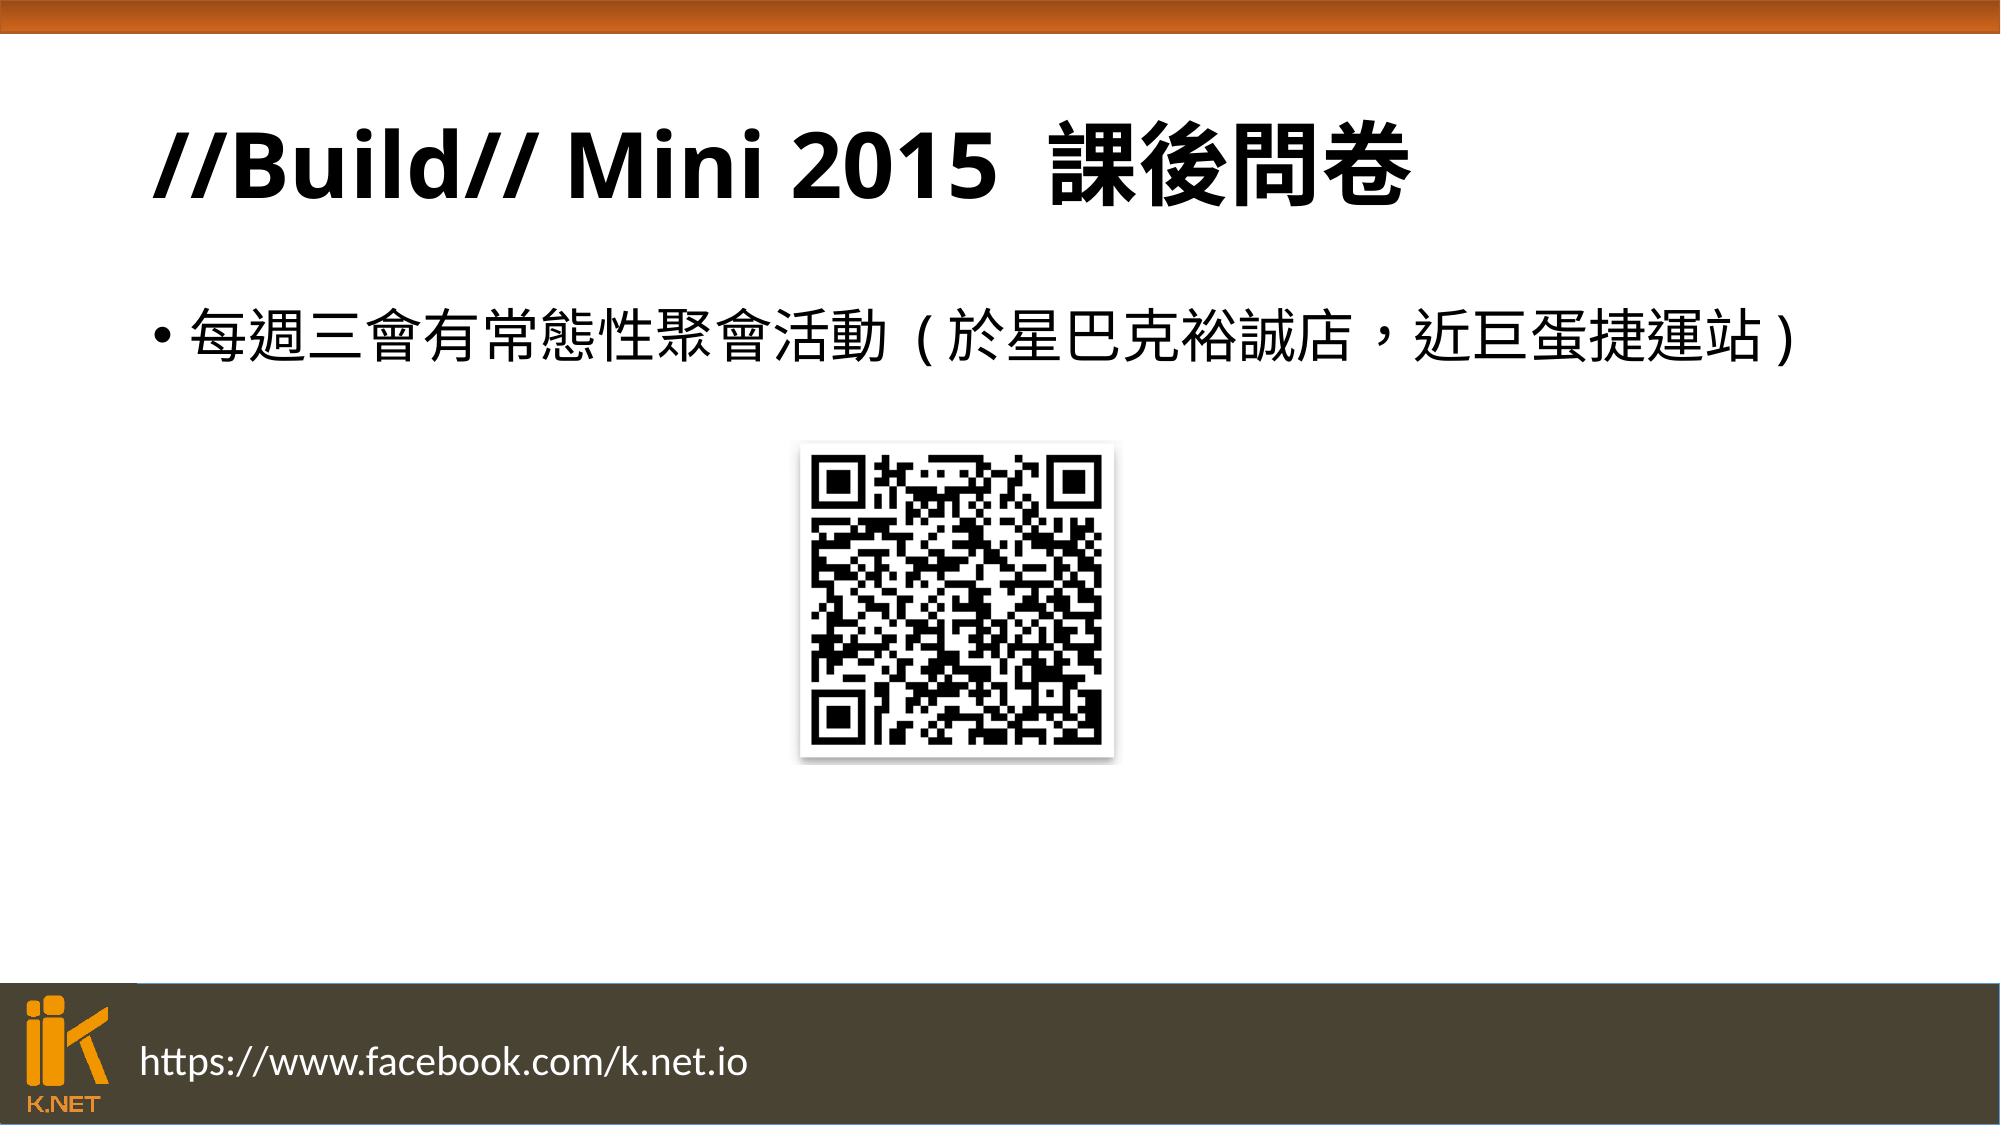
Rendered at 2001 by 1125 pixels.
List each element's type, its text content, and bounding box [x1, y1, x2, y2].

list 每週三會有常態性聚會活動 (於星巴克裕誠店，近巨蛋捷運站) [137, 299, 1863, 1014]
title //Build// Mini 2015 課後問卷 [137, 59, 1863, 278]
picture [789, 440, 1123, 765]
picture [0, 983, 137, 1123]
